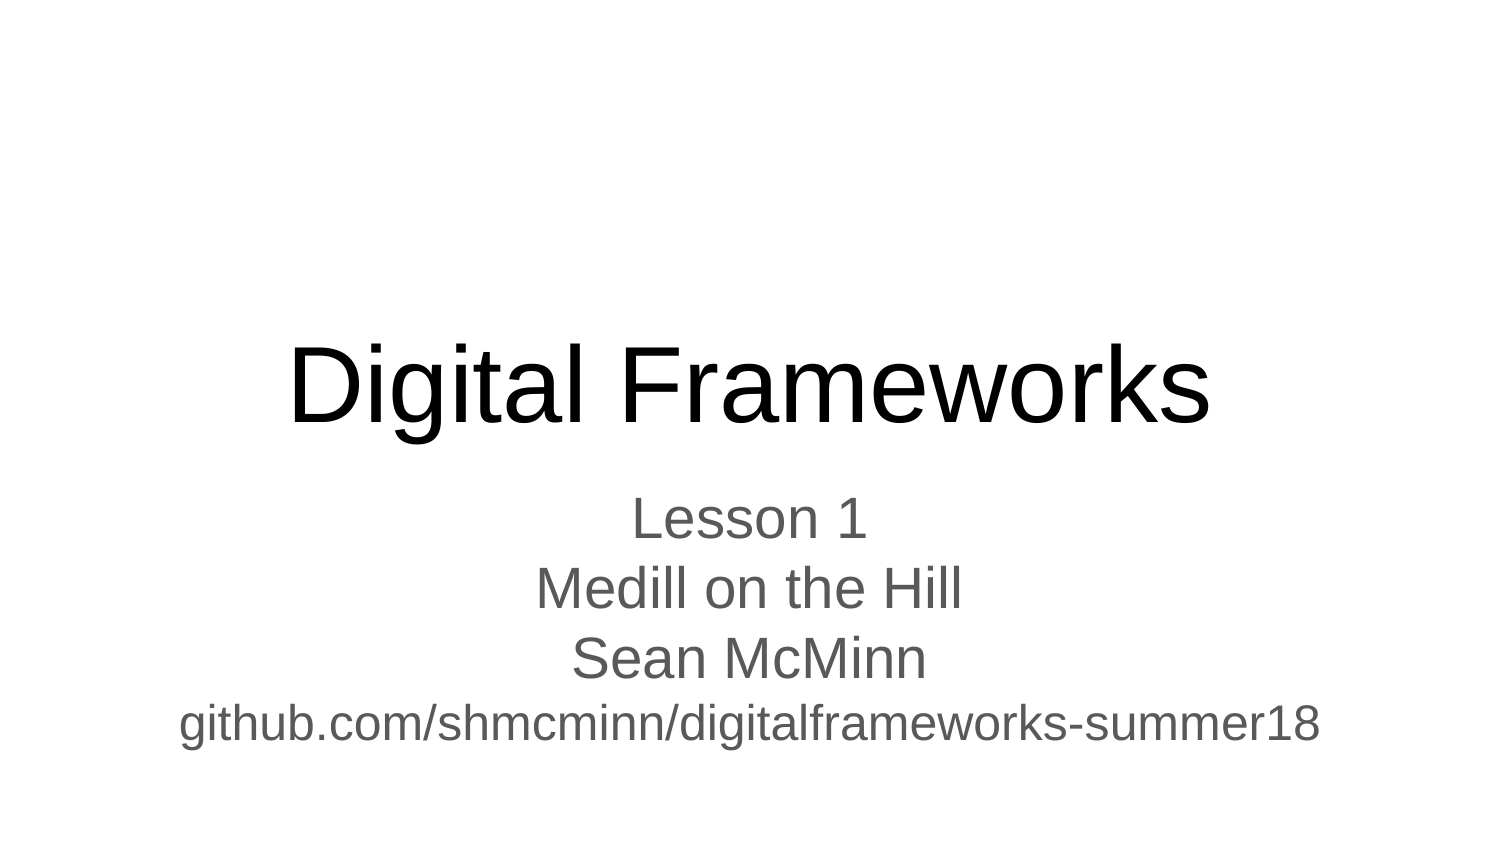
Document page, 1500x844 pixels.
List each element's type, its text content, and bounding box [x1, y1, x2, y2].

title Digital Frameworks [51, 122, 1449, 459]
subtitle Lesson 1 Medill on the Hill Sean McMinn github.com/shmcminn/digitalframeworks-summer18 [51, 464, 1449, 595]
